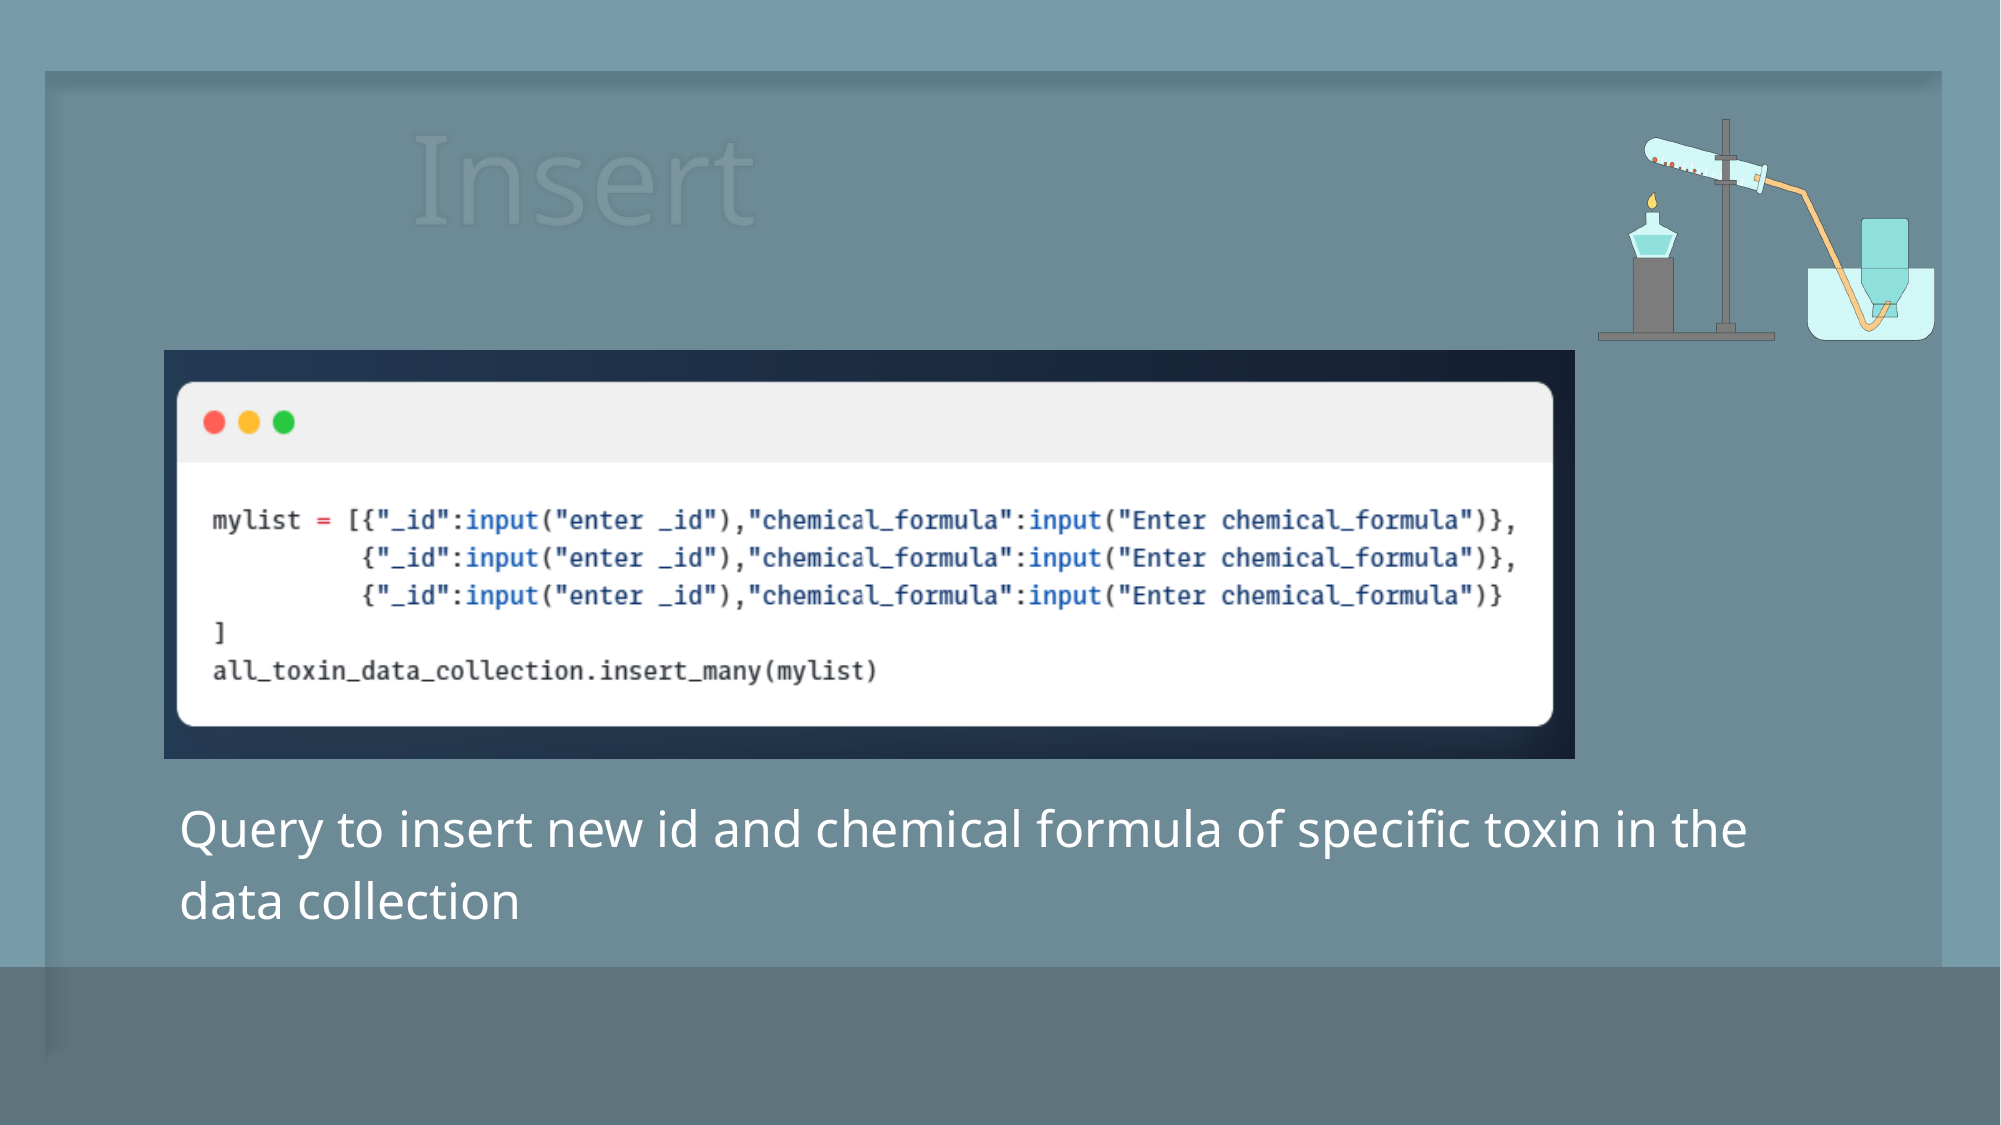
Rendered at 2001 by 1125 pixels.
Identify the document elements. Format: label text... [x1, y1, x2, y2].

picture [0, 0, 2001, 1125]
text_box Query to insert new id and chemical formula of specific toxin in the data collection [164, 778, 1846, 957]
title Insert [44, 71, 1123, 279]
